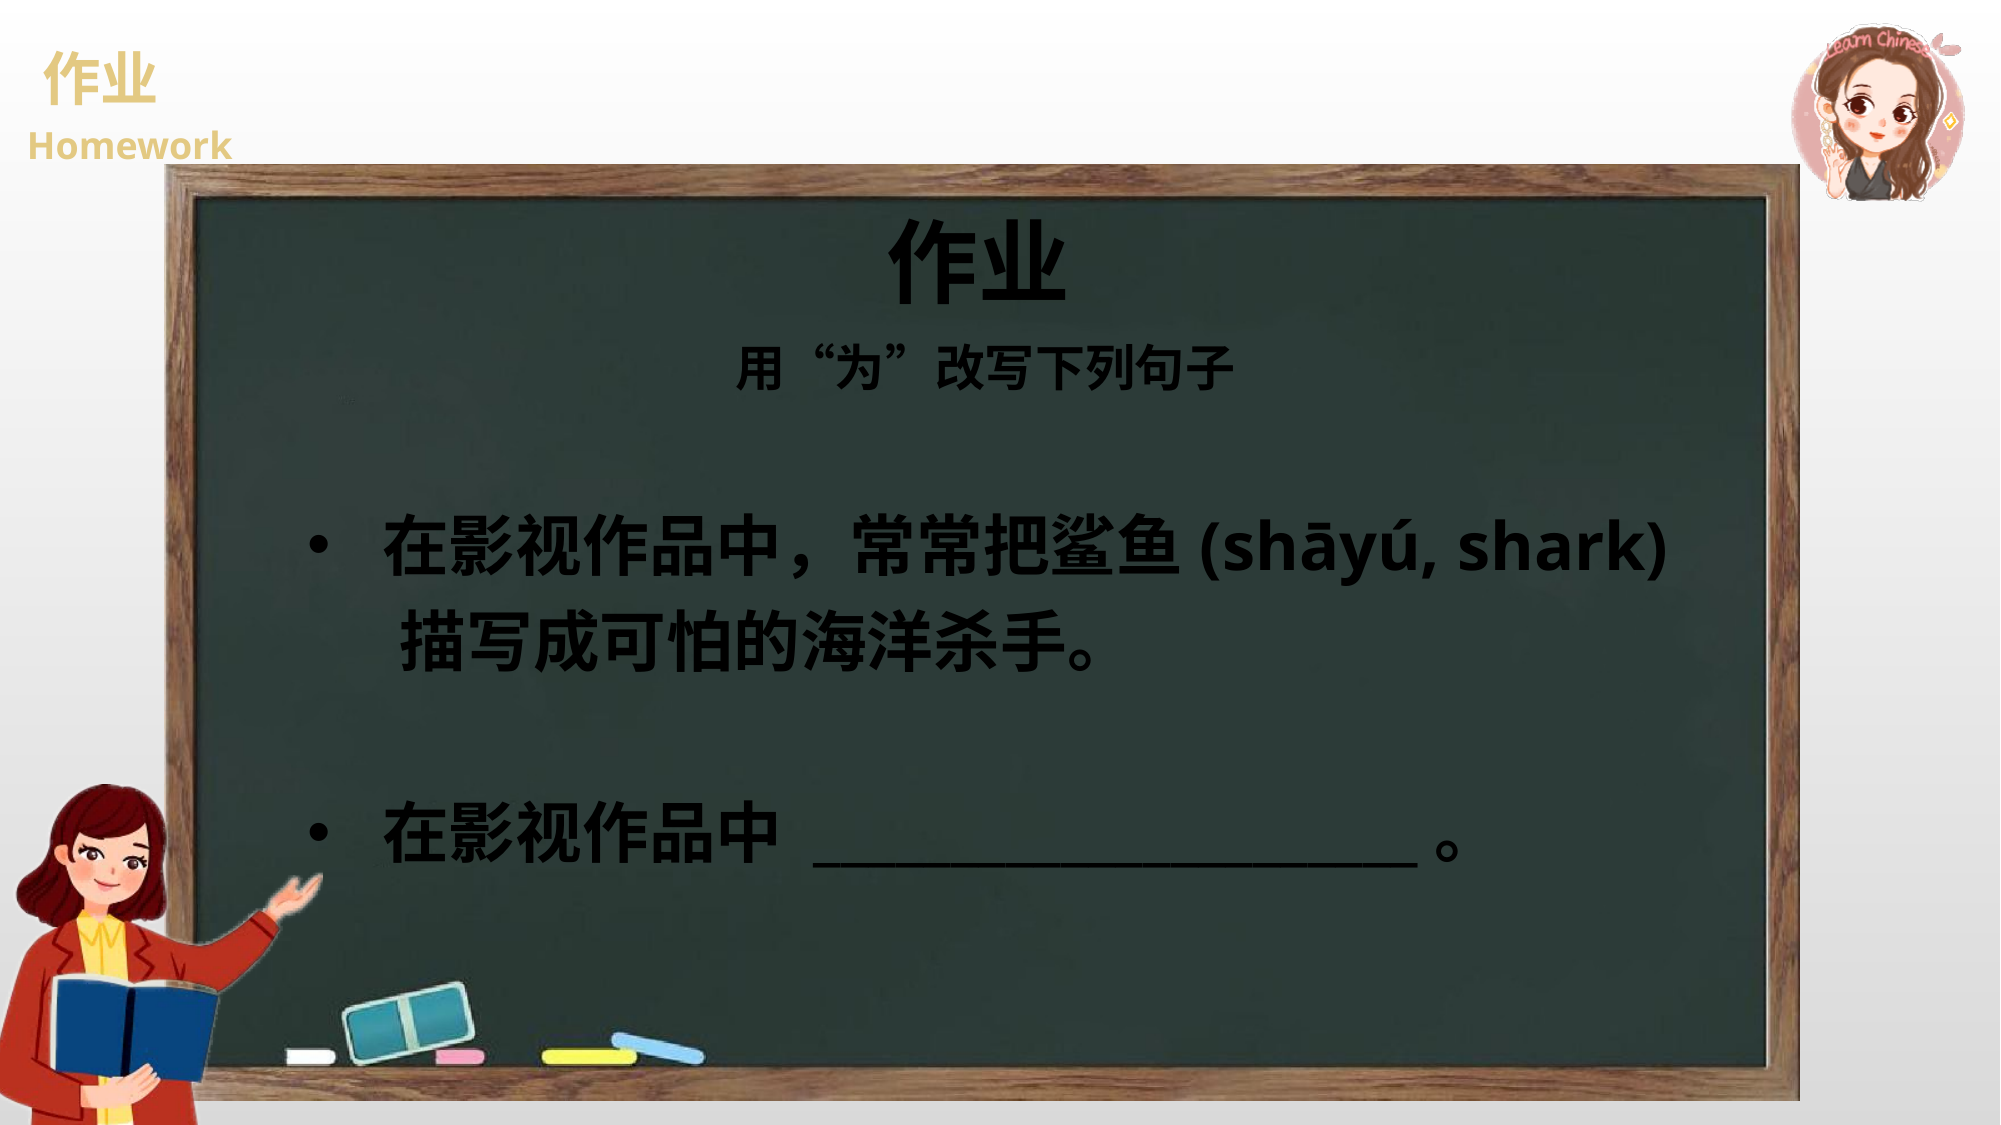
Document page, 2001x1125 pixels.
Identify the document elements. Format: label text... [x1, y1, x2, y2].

text_box Homework [12, 115, 248, 175]
text_box 作业 [27, 35, 174, 115]
picture [0, 0, 1998, 1125]
